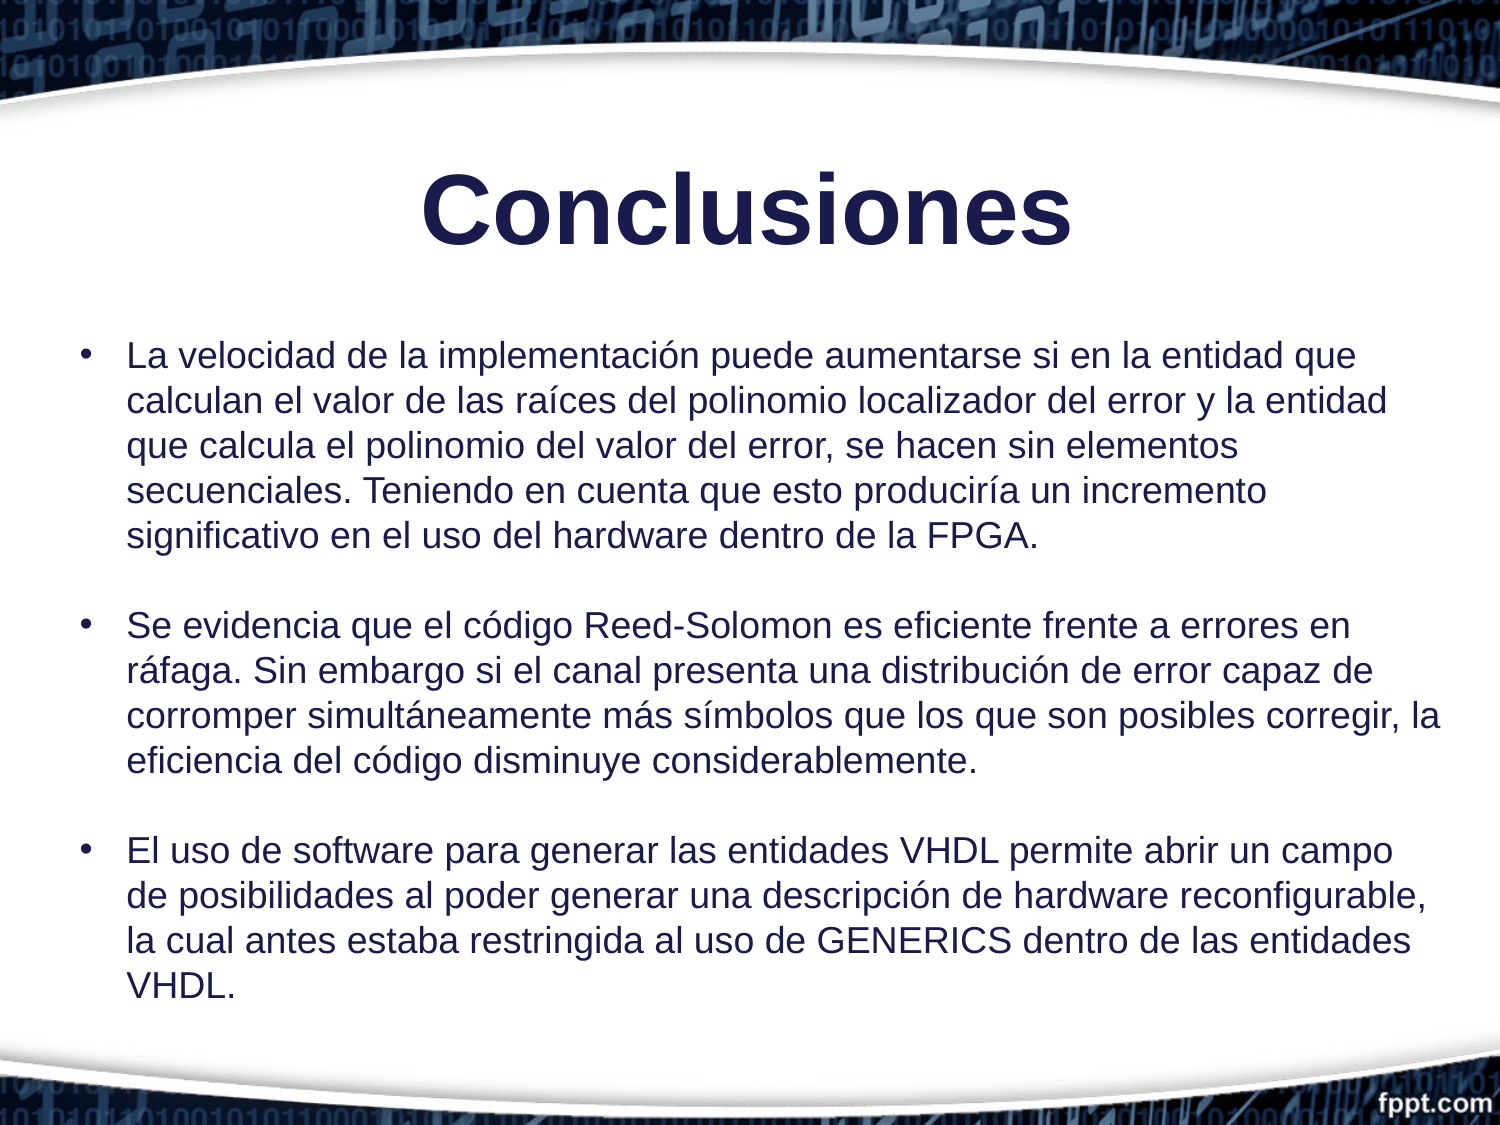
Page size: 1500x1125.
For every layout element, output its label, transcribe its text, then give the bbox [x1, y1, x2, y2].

text_box La velocidad de la implementación puede aumentarse si en la entidad que calculan el valor de las raíces del polinomio localizador del error y la entidad que calcula el polinomio del valor del error, se hacen sin elementos secuenciales. Teniendo en cuenta que esto produciría un incremento significativo en el uso del hardware dentro de la FPGA. Se evidencia que el código Reed-Solomon es eficiente frente a errores en ráfaga. Sin embargo si el canal presenta una distribución de error capaz de corromper simultáneamente más símbolos que los que son posibles corregir, la eficiencia del código disminuye considerablemente. El uso de software para generar las entidades VHDL permite abrir un campo de posibilidades al poder generar una descripción de hardware reconfigurable, la cual antes estaba restringida al uso de GENERICS dentro de las entidades VHDL. [64, 278, 1459, 1014]
text_box Conclusiones [29, 137, 1466, 273]
picture [0, 0, 1500, 1125]
